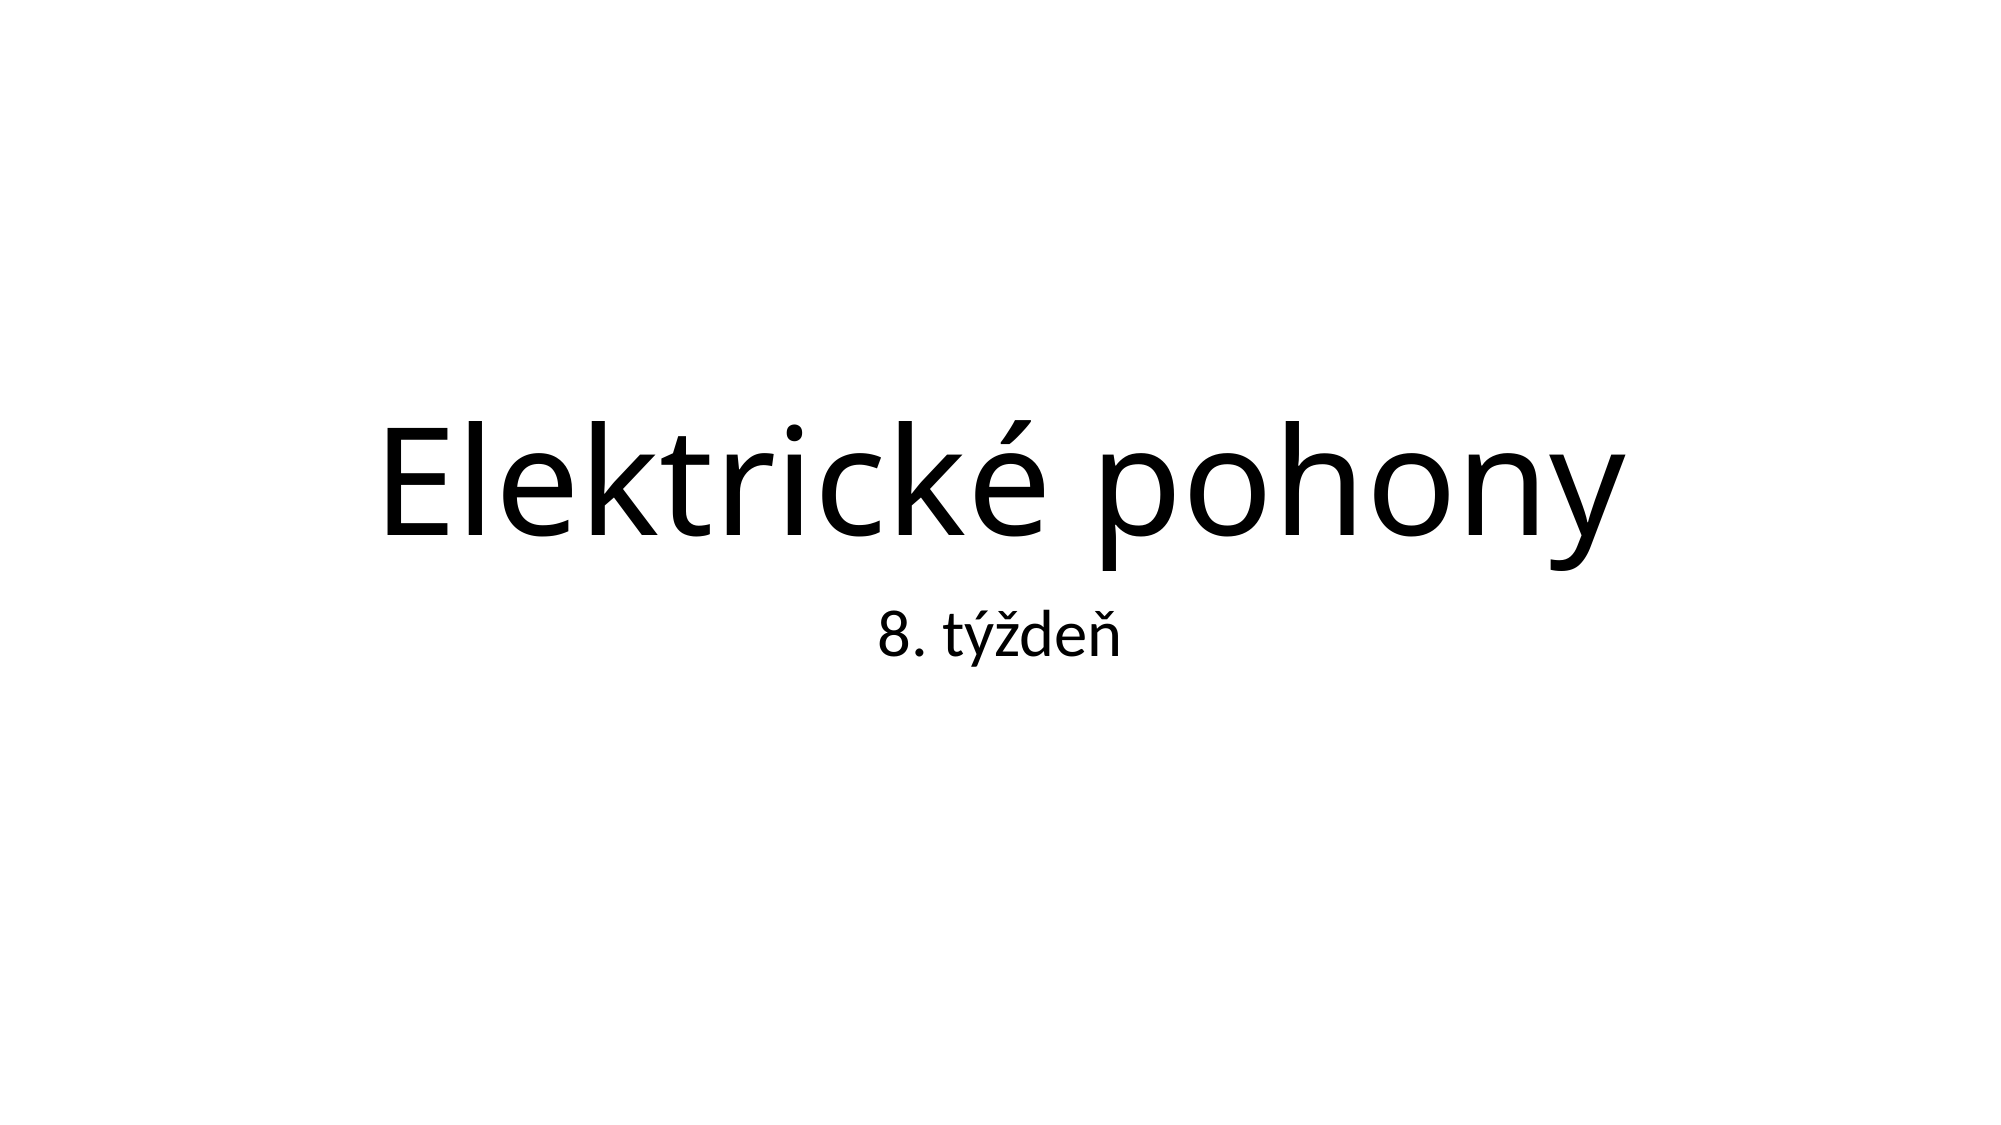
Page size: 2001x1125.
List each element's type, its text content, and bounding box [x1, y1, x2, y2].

subtitle 8. týždeň [249, 590, 1750, 863]
title Elektrické pohony [249, 184, 1750, 576]
